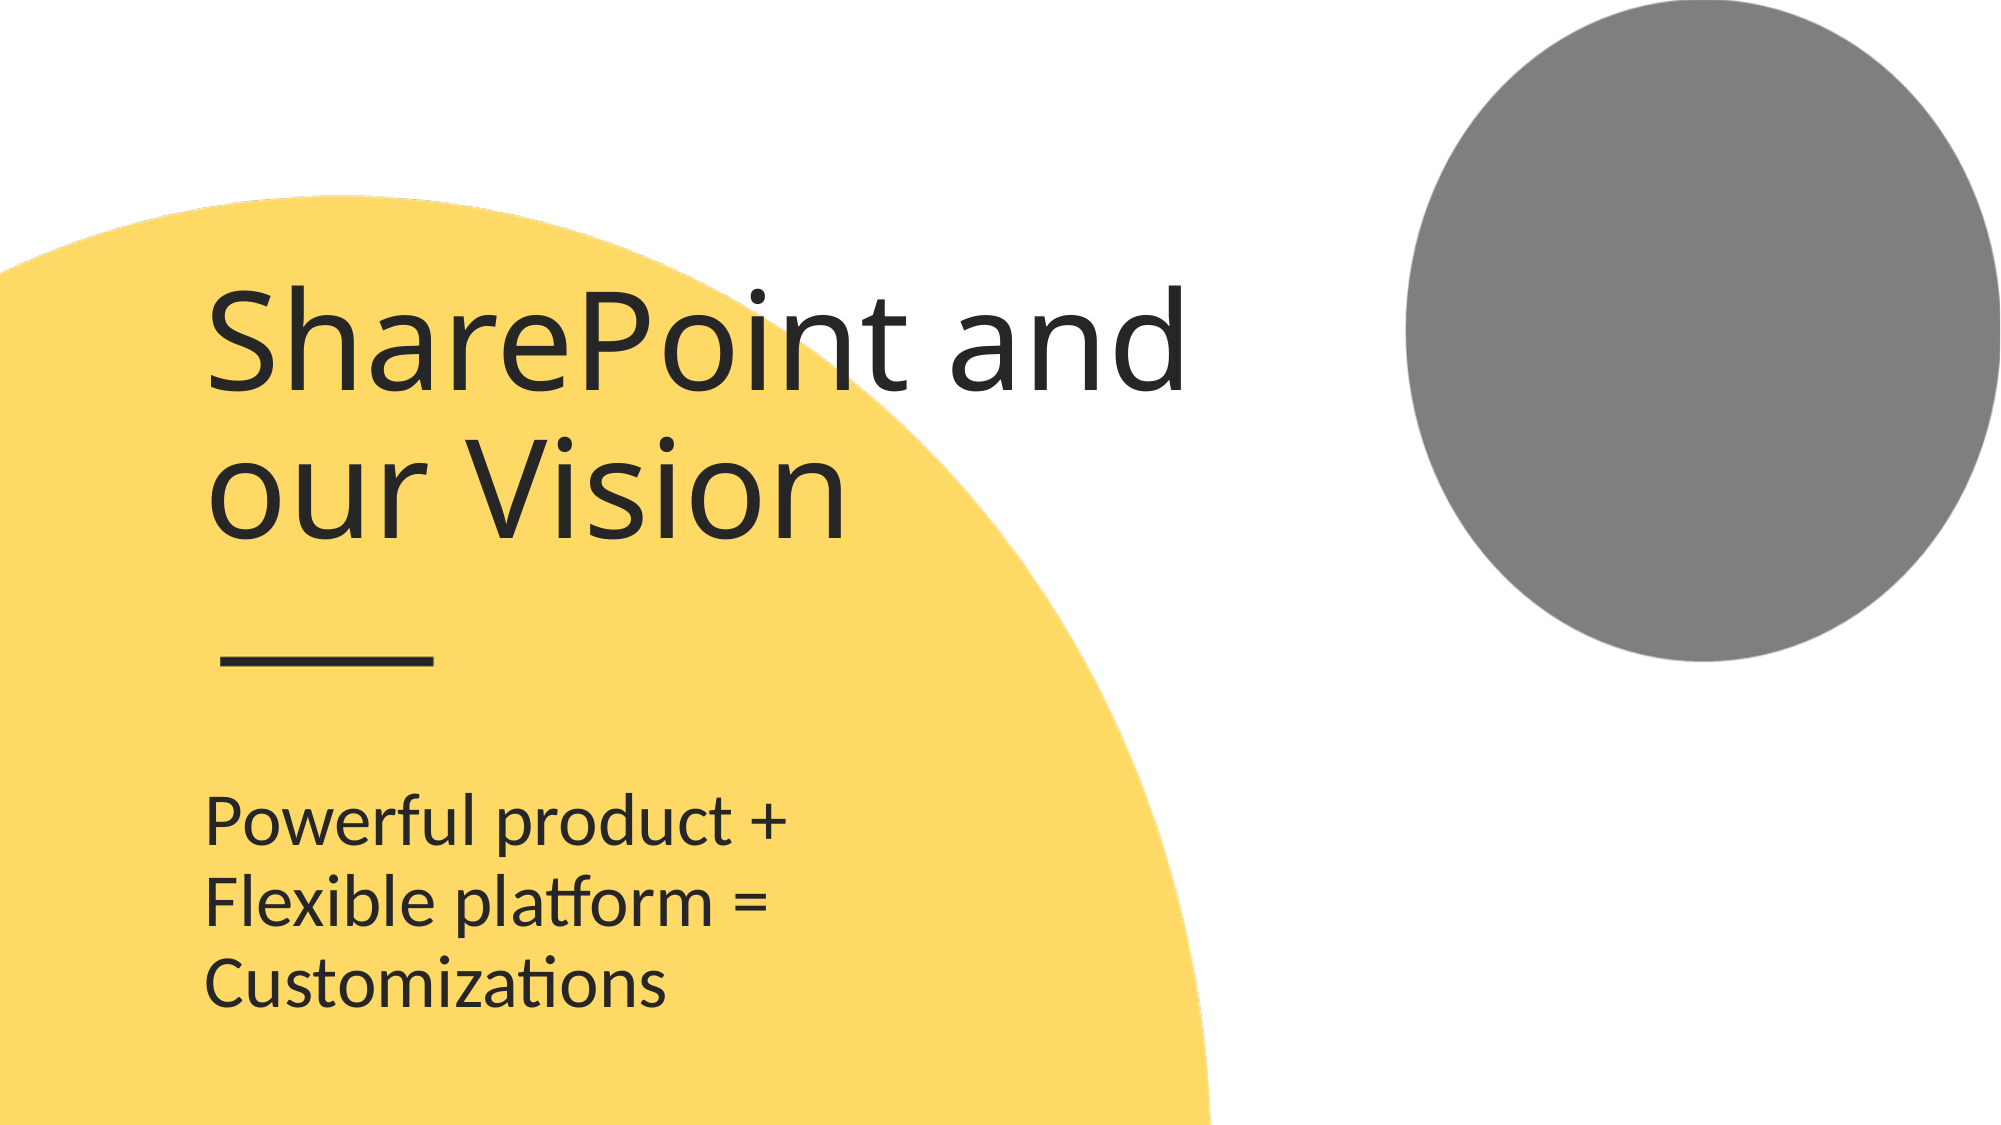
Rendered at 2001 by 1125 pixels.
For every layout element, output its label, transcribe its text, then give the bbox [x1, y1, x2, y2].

list Powerful product + Flexible platform = Customizations [189, 772, 1052, 1045]
title SharePoint and our Vision [189, 184, 1230, 576]
picture [0, 0, 2001, 1125]
